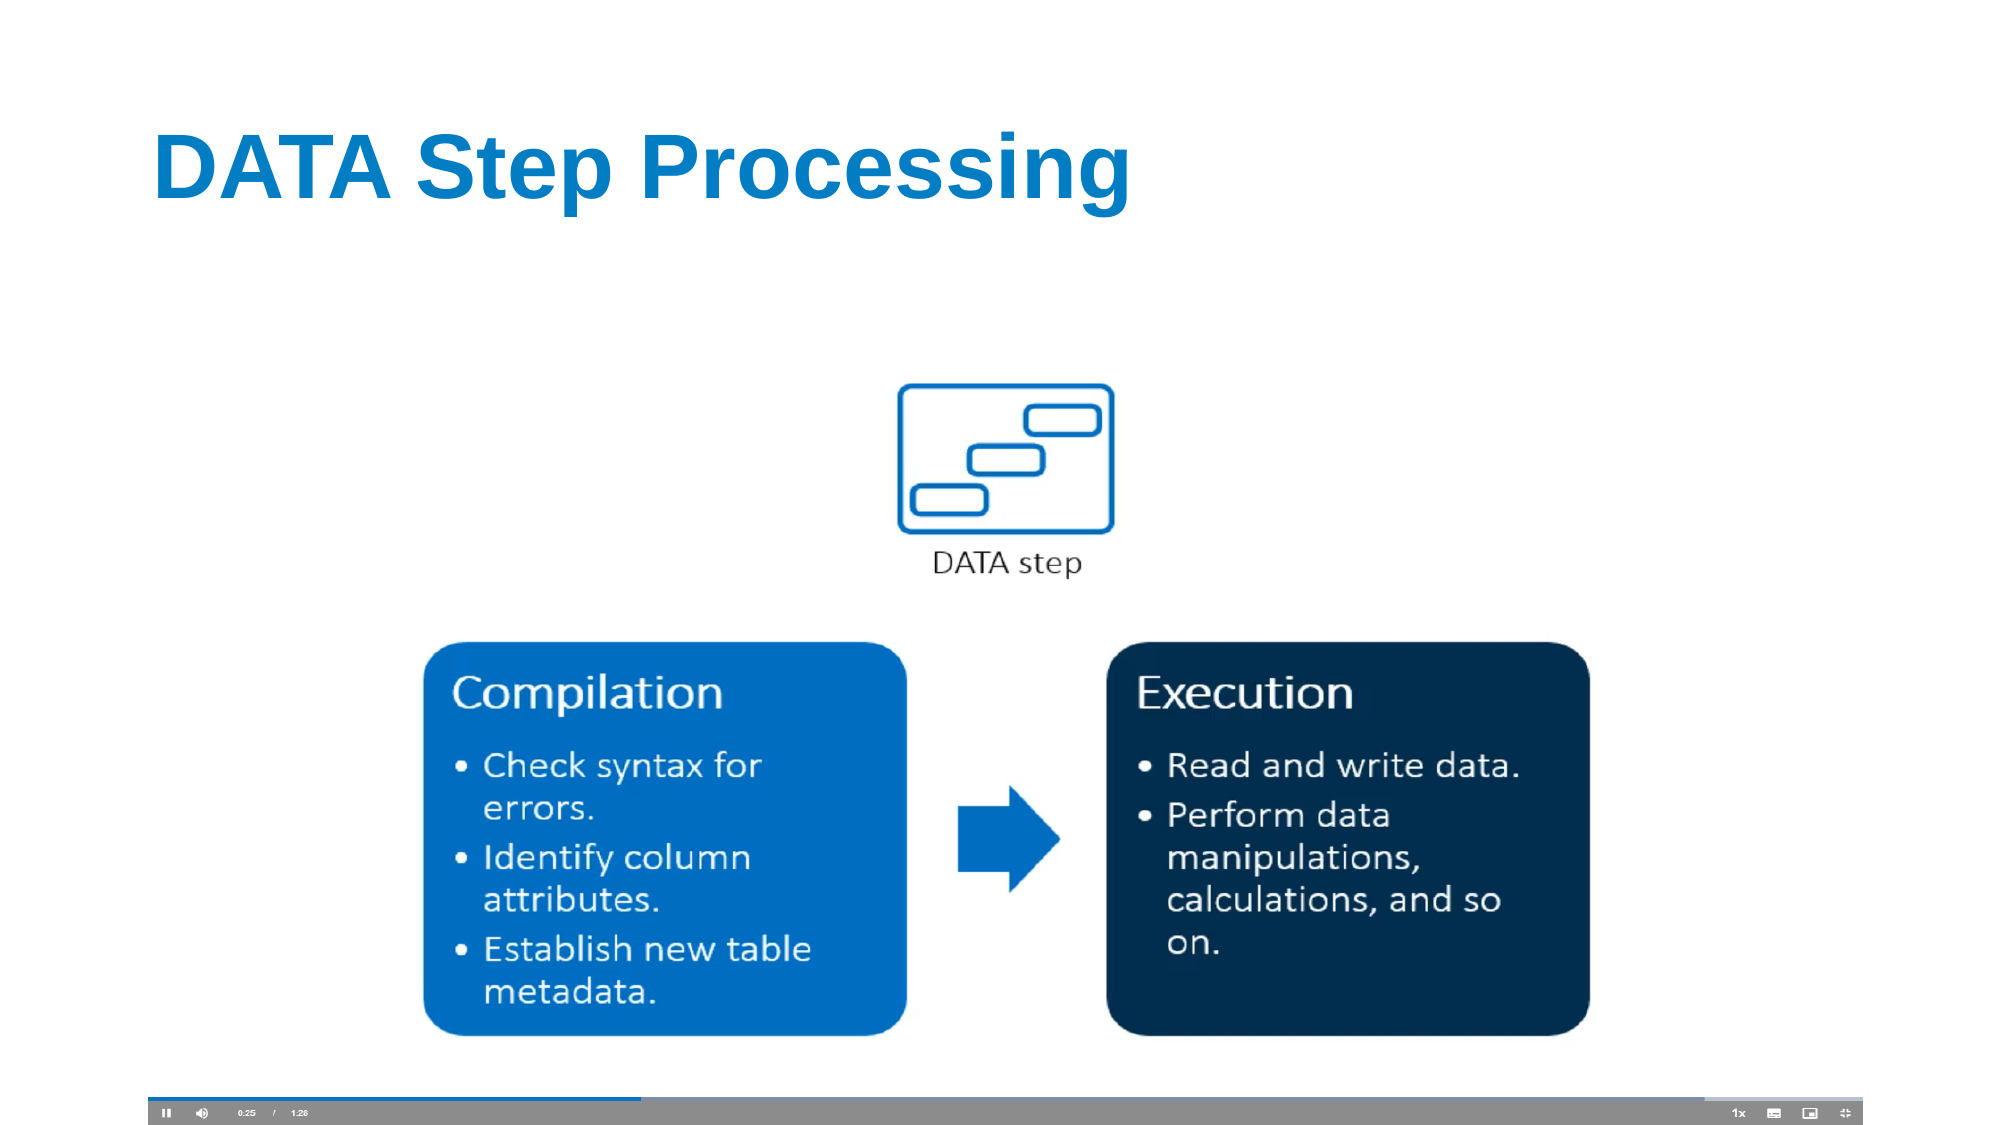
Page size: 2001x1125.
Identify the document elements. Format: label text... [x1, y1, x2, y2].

title DATA Step Processing [137, 59, 1863, 278]
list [148, 255, 1863, 1125]
